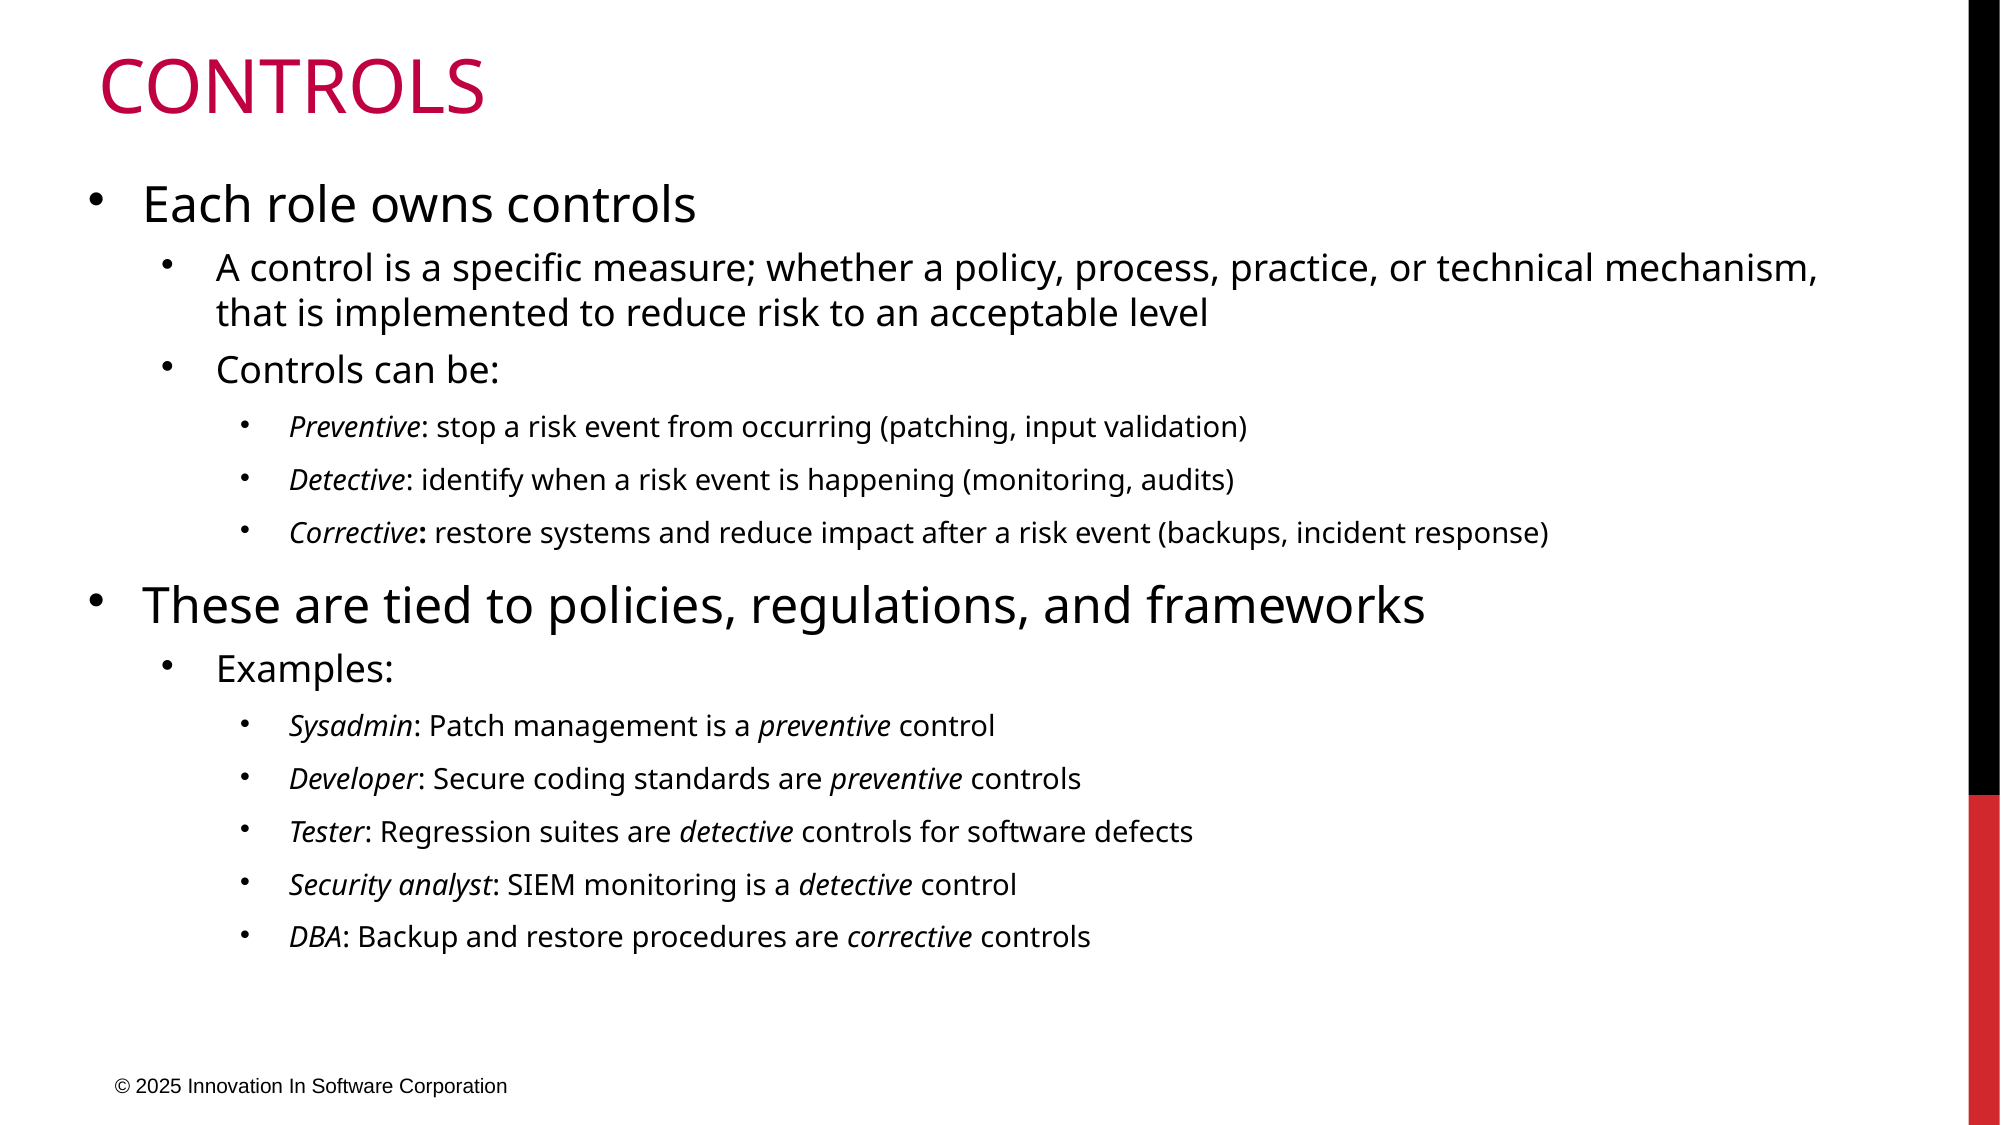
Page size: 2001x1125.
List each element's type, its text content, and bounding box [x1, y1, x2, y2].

footer © 2025 Innovation In Software Corporation [99, 1065, 850, 1112]
title controls [98, 23, 1413, 143]
list Each role owns controls A control is a specific measure; whether a policy, process, practice, or technical mechanism, that is implemented to reduce risk to an acceptable level Controls can be: Preventive: stop a risk event from occurring (patching, input validation) Detective: identify when a risk event is happening (monitoring, audits) Corrective: restore systems and reduce impact after a risk event (backups, incident response) These are tied to policies, regulations, and frameworks Examples: Sysadmin: Patch management is a preventive control Developer: Secure coding standards are preventive controls Tester: Regression suites are detective controls for software defects Security analyst: SIEM monitoring is a detective control DBA: Backup and restore procedures are corrective controls [69, 172, 1874, 1001]
